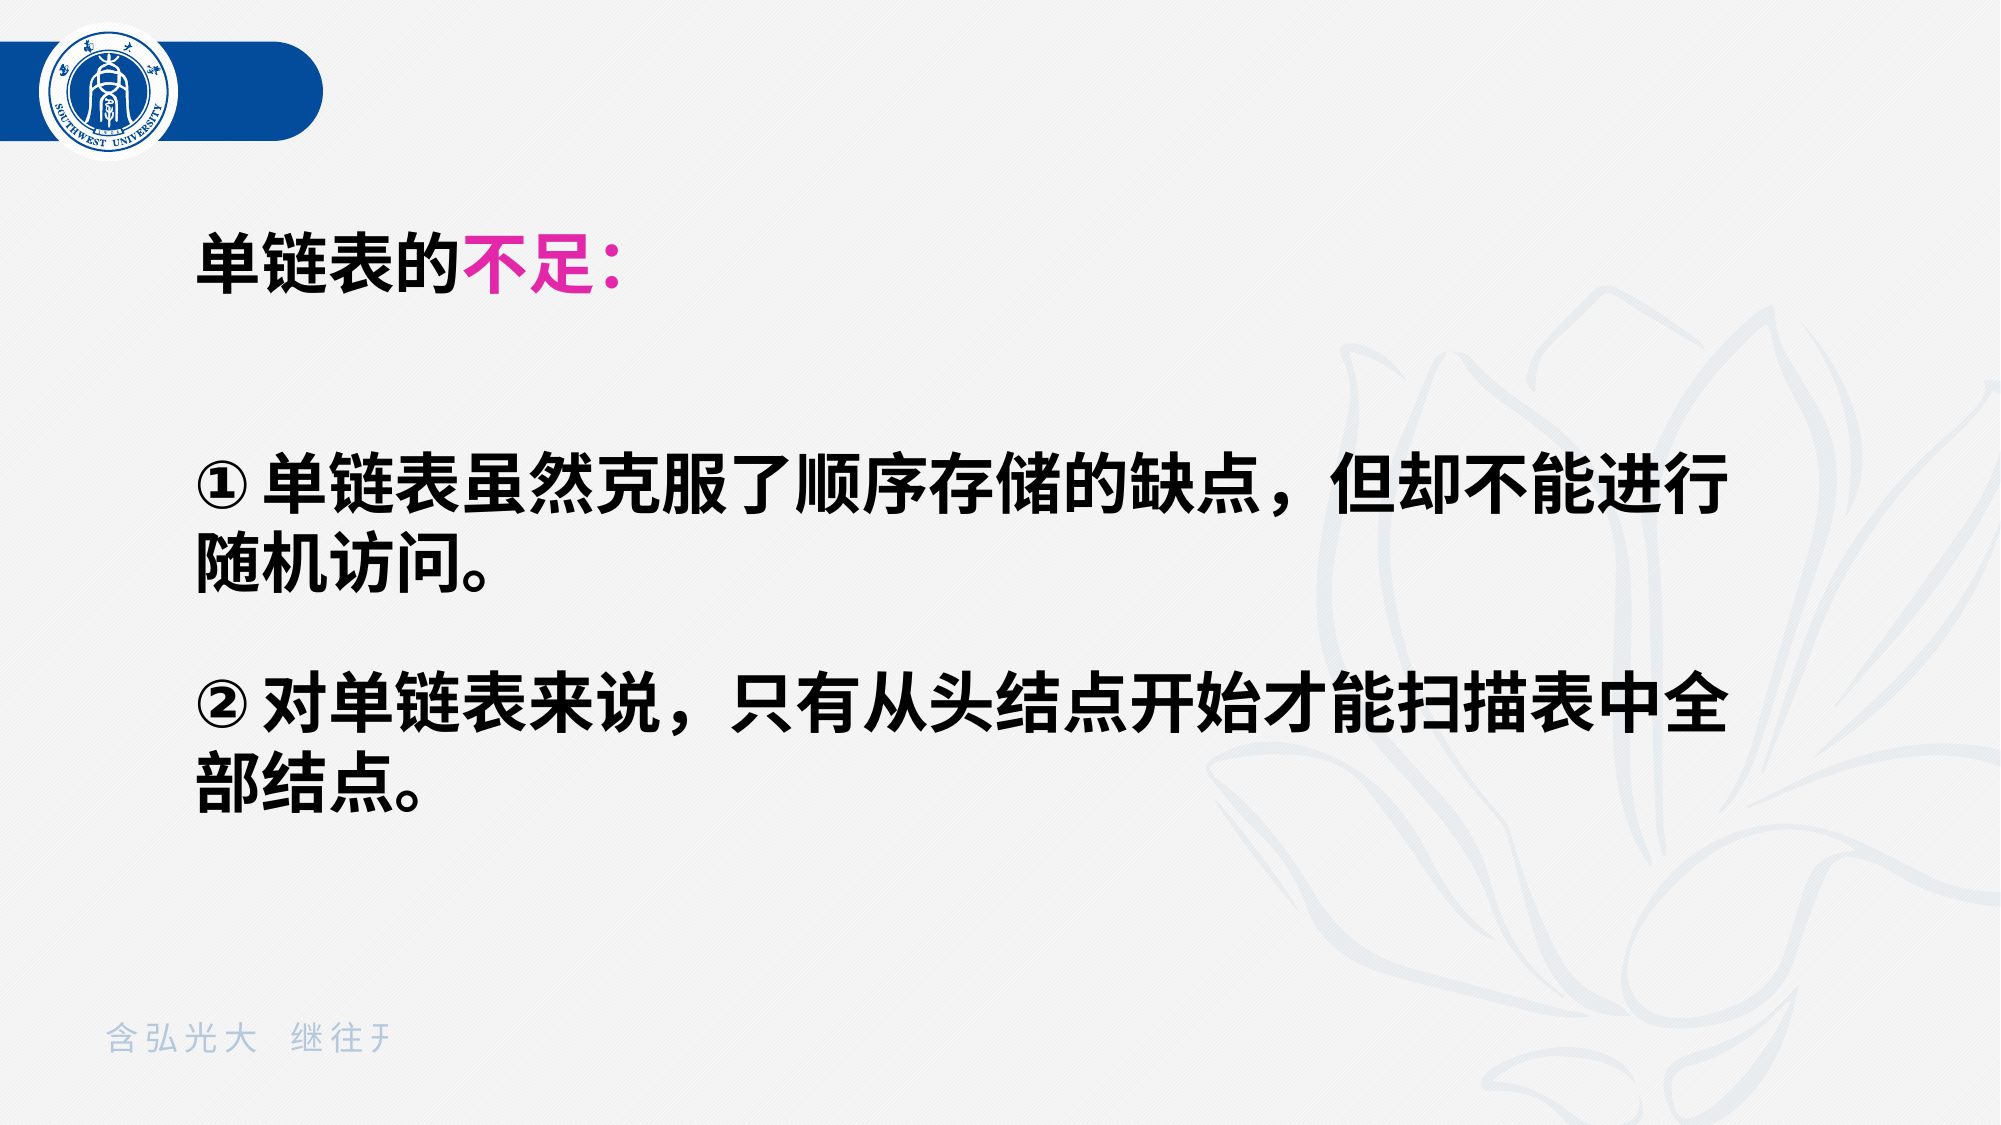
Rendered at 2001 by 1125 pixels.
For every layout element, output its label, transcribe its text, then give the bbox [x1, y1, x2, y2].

text_box 单链表的不足： 单链表虽然克服了顺序存储的缺点，但却不能进行随机访问。 对单链表来说，只有从头结点开始才能扫描表中全部结点。 [180, 214, 1788, 829]
